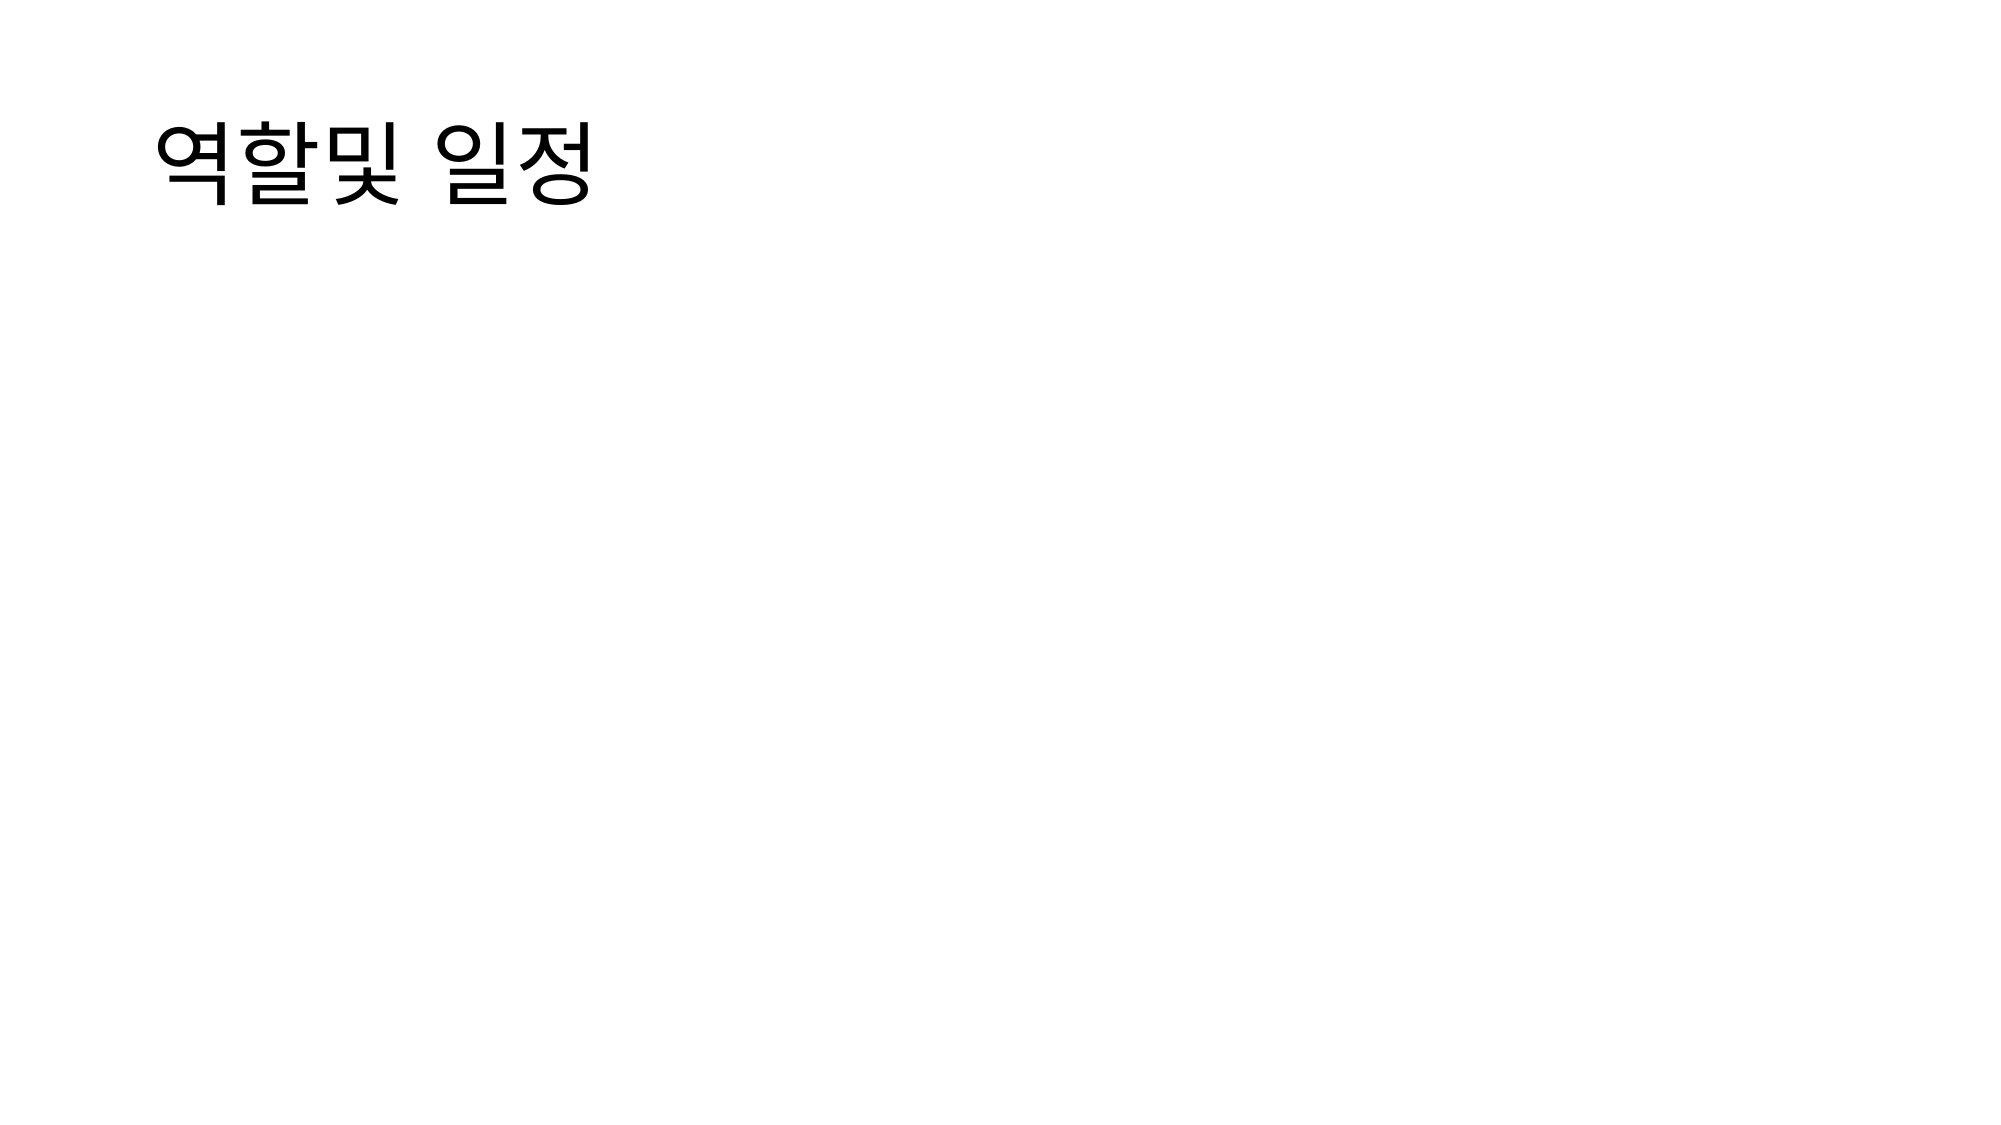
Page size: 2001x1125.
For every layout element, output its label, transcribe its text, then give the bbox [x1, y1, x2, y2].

title 역할및 일정 [137, 59, 1863, 278]
